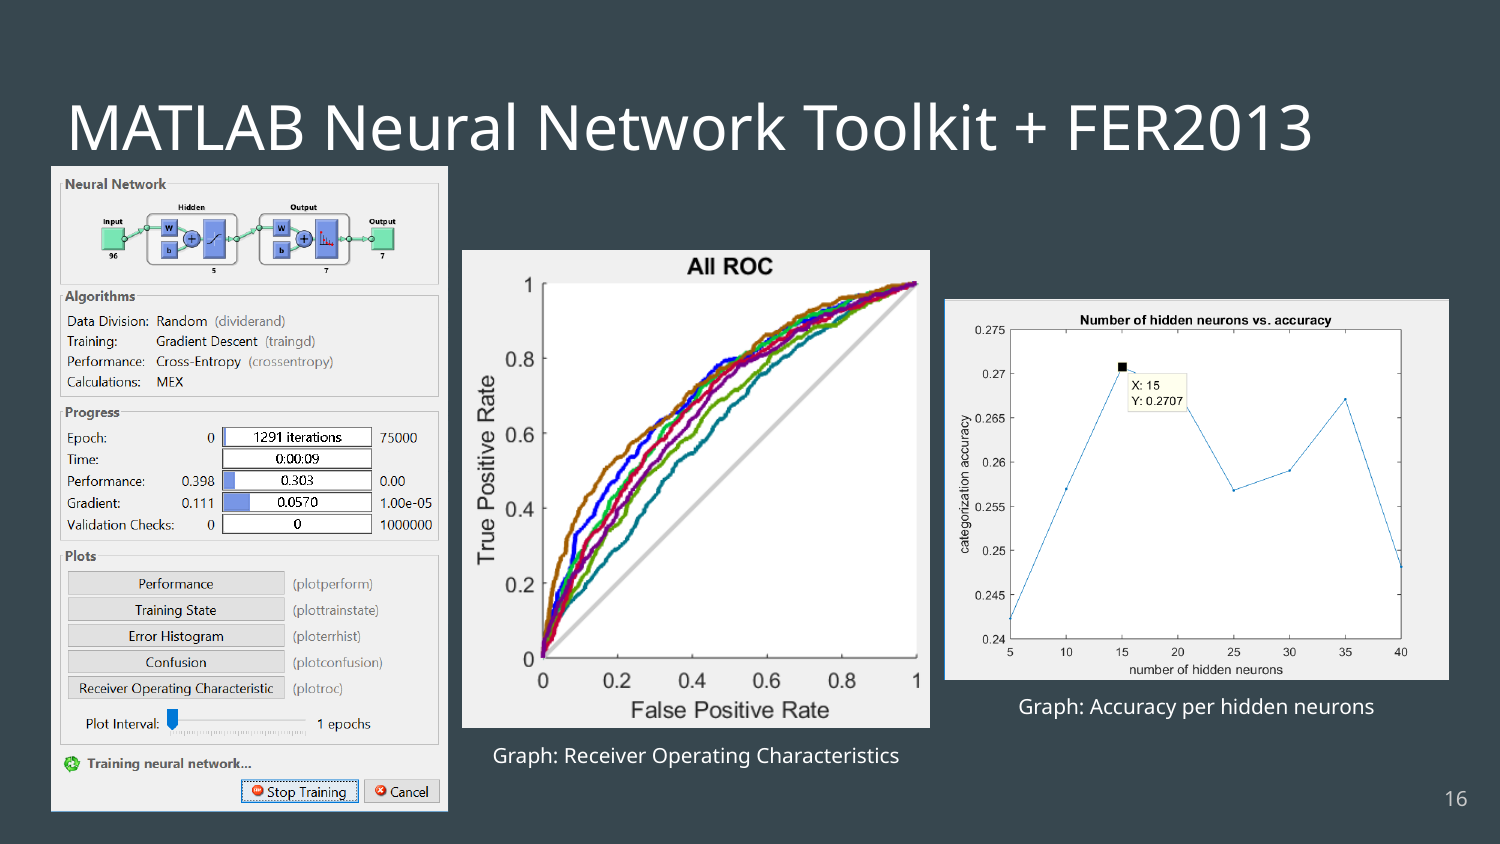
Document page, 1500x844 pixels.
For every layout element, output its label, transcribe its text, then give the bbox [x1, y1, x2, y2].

picture [943, 299, 1450, 680]
picture [50, 166, 449, 812]
title MATLAB Neural Network Toolkit + FER2013 Dataset [51, 72, 1449, 167]
text_box Graph: Receiver Operating Characteristics [462, 734, 930, 784]
slide_number ‹#› [1392, 767, 1483, 833]
picture [461, 250, 931, 728]
text_box Graph: Accuracy per hidden neurons [944, 687, 1449, 721]
